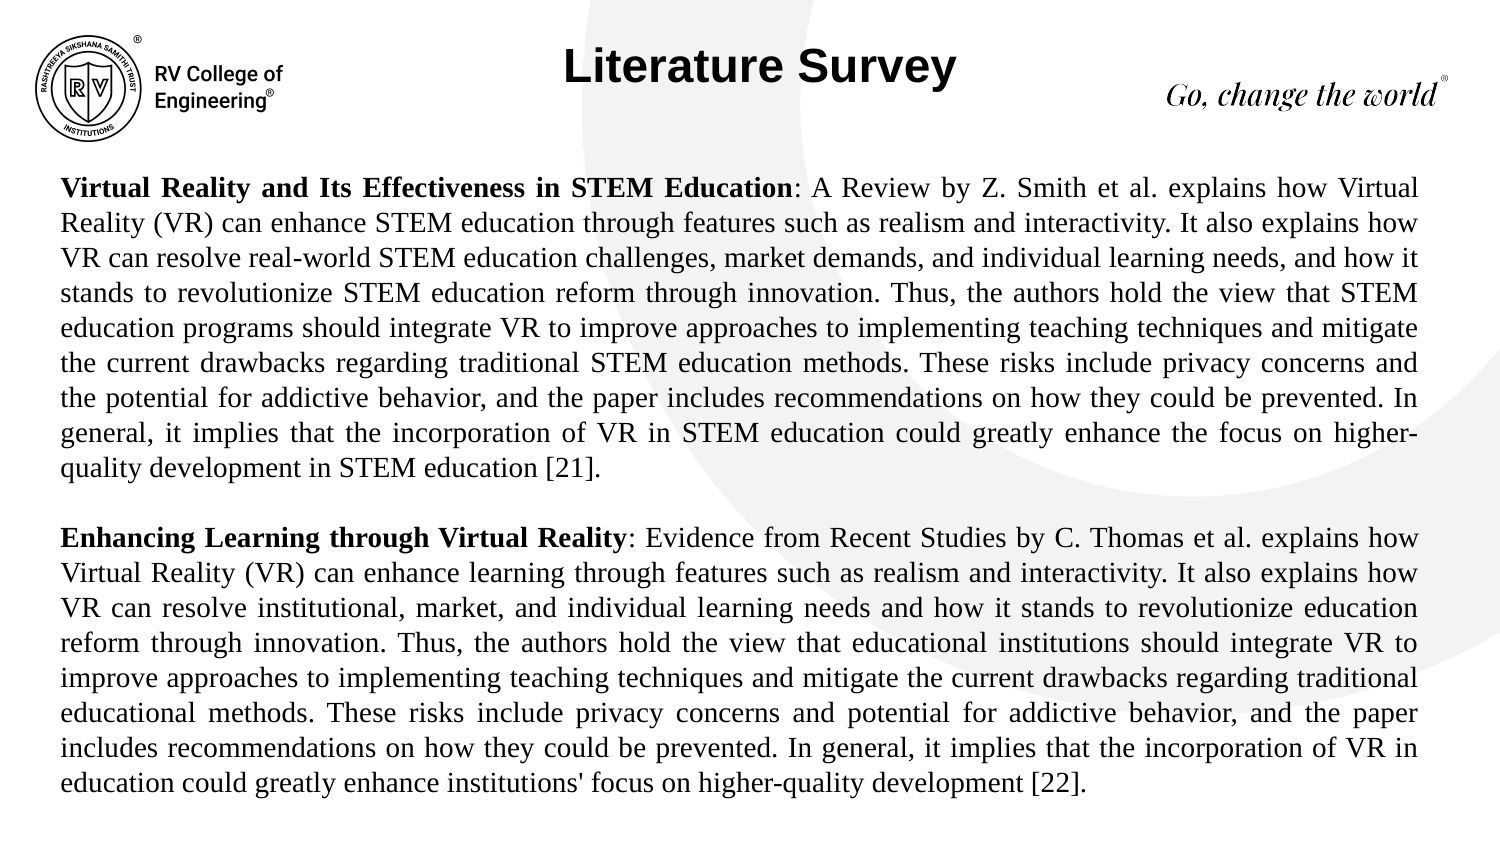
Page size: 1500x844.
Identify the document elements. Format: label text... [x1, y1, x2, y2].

picture [0, 0, 1500, 844]
text_box Virtual Reality and Its Effectiveness in STEM Education: A Review by Z. Smith et al. explains how Virtual Reality (VR) can enhance STEM education through features such as realism and interactivity. It also explains how VR can resolve real-world STEM education challenges, market demands, and individual learning needs, and how it stands to revolutionize STEM education reform through innovation. Thus, the authors hold the view that STEM education programs should integrate VR to improve approaches to implementing teaching techniques and mitigate the current drawbacks regarding traditional STEM education methods. These risks include privacy concerns and the potential for addictive behavior, and the paper includes recommendations on how they could be prevented. In general, it implies that the incorporation of VR in STEM education could greatly enhance the focus on higher-quality development in STEM education [21]. Enhancing Learning through Virtual Reality: Evidence from Recent Studies by C. Thomas et al. explains how Virtual Reality (VR) can enhance learning through features such as realism and interactivity. It also explains how VR can resolve institutional, market, and individual learning needs and how it stands to revolutionize education reform through innovation. Thus, the authors hold the view that educational institutions should integrate VR to improve approaches to implementing teaching techniques and mitigate the current drawbacks regarding traditional educational methods. These risks include privacy concerns and potential for addictive behavior, and the paper includes recommendations on how they could be prevented. In general, it implies that the incorporation of VR in education could greatly enhance institutions' focus on higher-quality development [22]. [45, 161, 1435, 841]
title Literature Survey [332, 19, 1189, 108]
